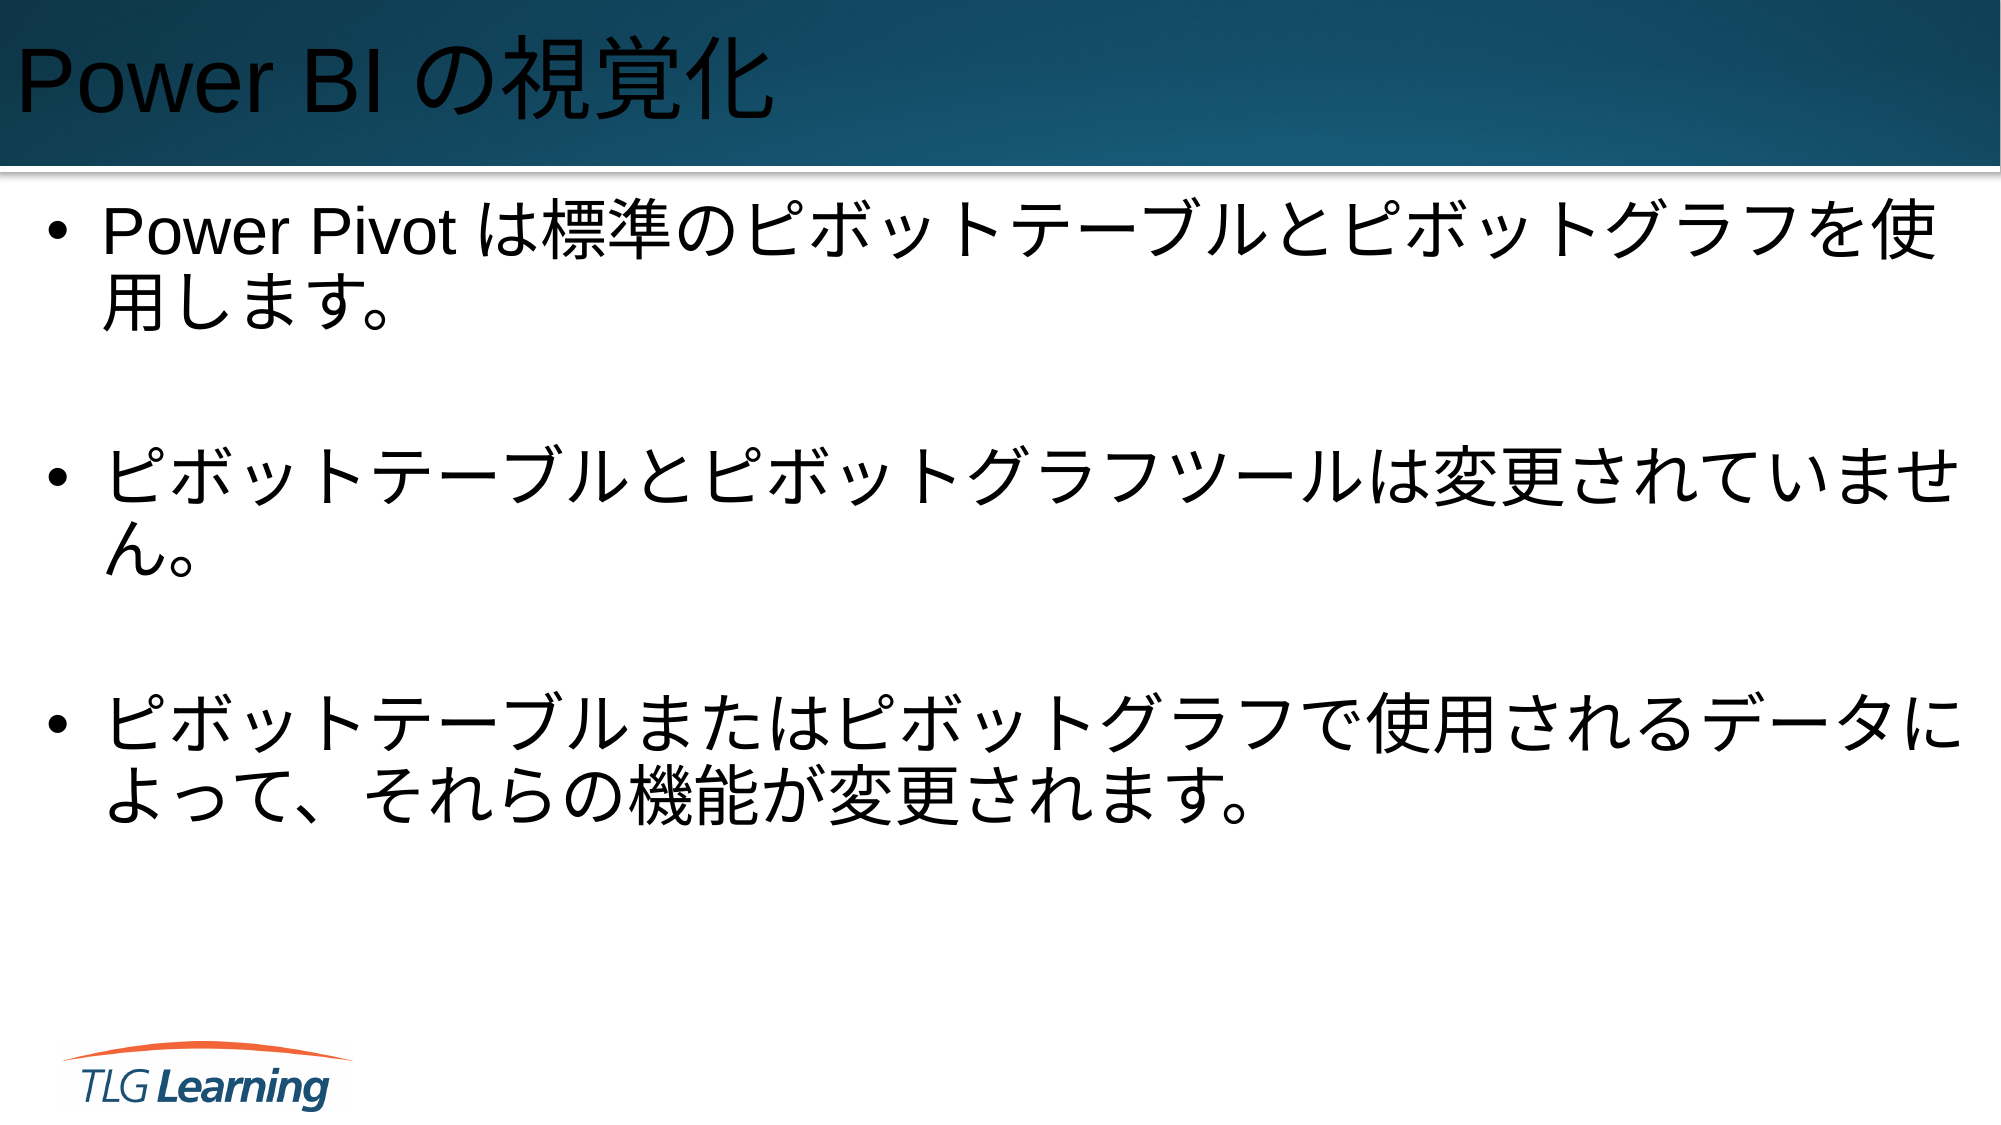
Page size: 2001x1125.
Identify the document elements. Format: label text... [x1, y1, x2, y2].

list Power Pivotは標準のピボットテーブルとピボットグラフを使用します。 ピボットテーブルとピボットグラフツールは変更されていません。 ピボットテーブルまたはピボットグラフで使用されるデータによって、それらの機能が変更されます。 [31, 189, 2000, 1015]
picture [62, 1041, 353, 1112]
title Power BIの視覚化 [0, 0, 2000, 166]
